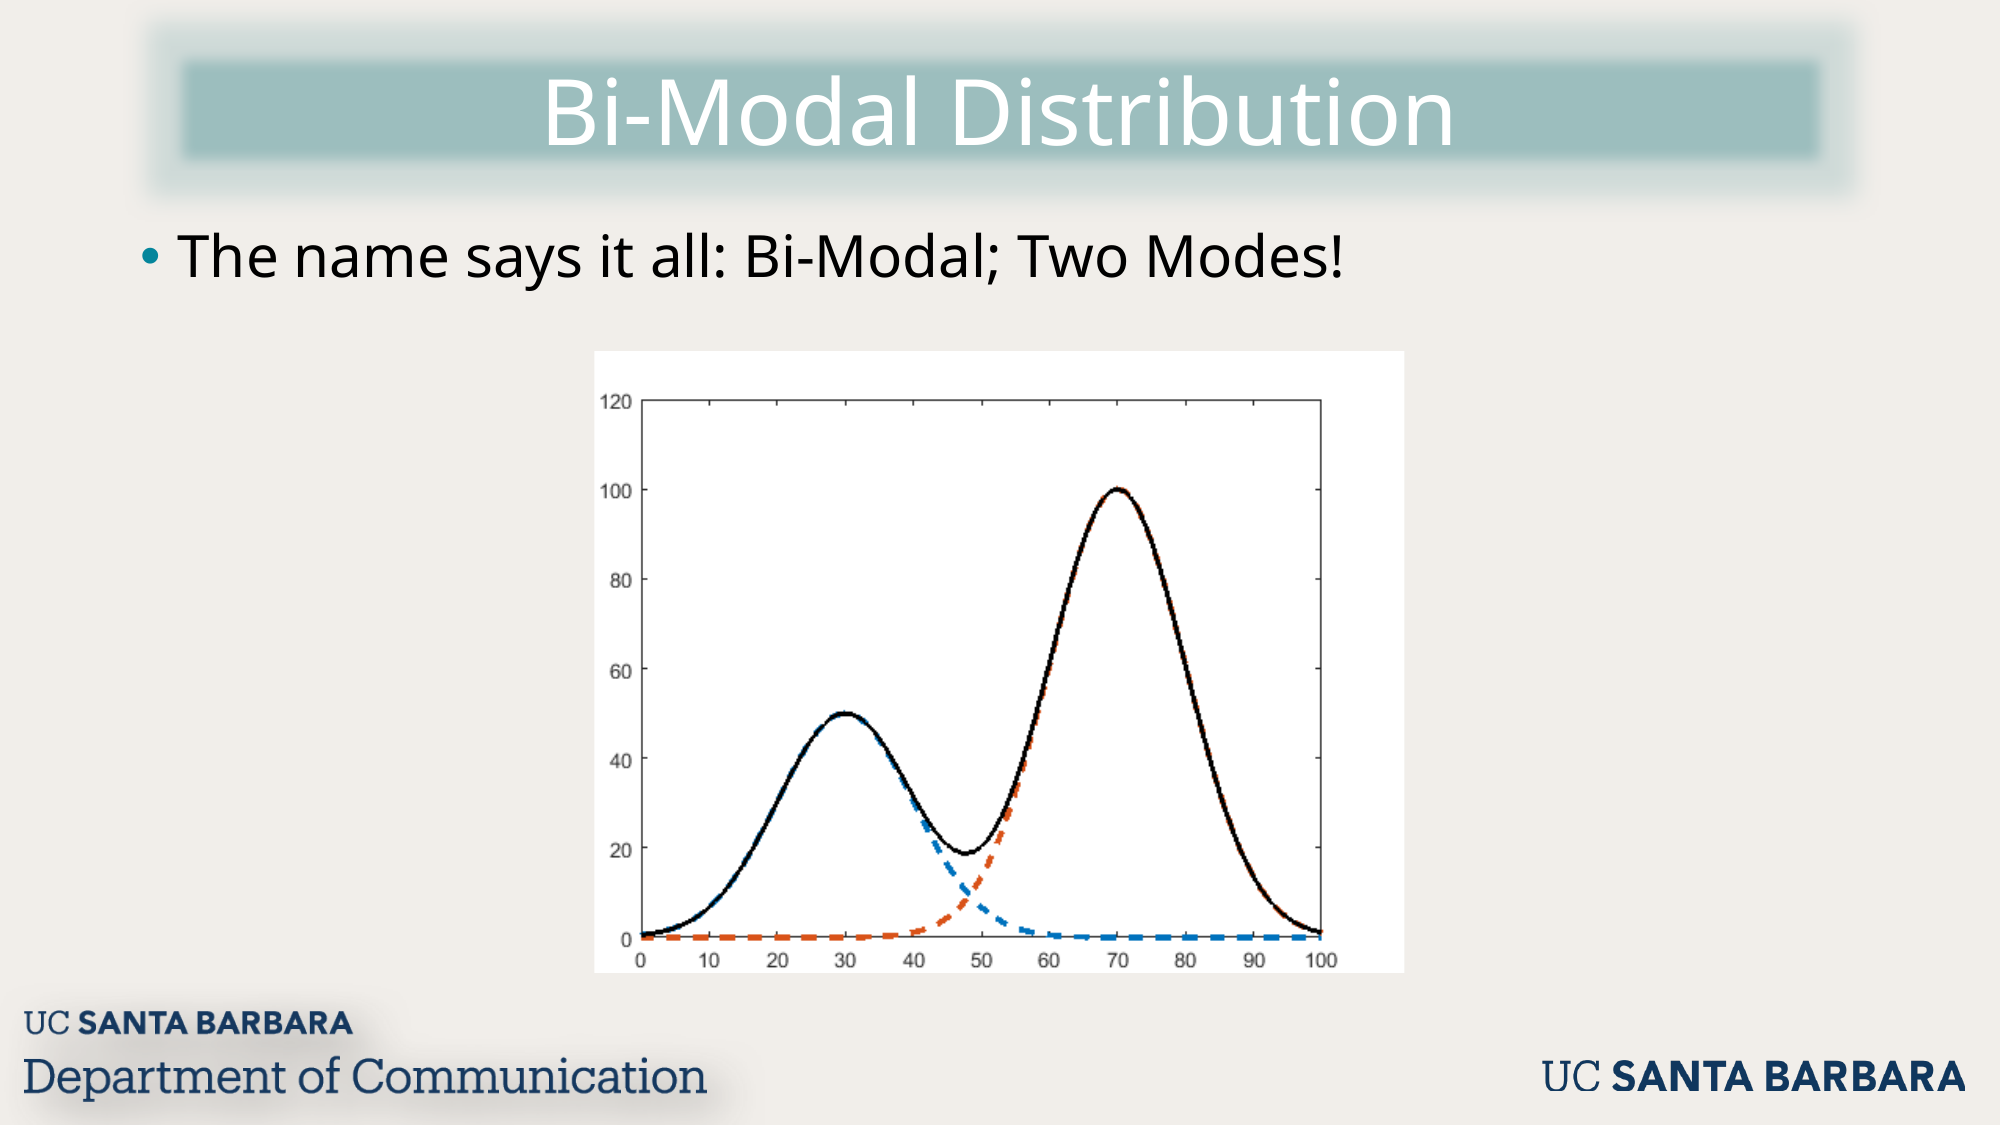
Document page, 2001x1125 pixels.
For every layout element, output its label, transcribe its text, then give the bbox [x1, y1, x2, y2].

text_box [0, 970, 732, 1125]
picture [24, 1010, 707, 1102]
text_box y = 5.65 + 2.22 x [192, 69, 1811, 153]
text_box Bi-Modal Distribution [195, 72, 1808, 150]
picture [594, 351, 1405, 973]
list The name says it all: Bi-Modal; Two Modes! [125, 219, 1874, 934]
